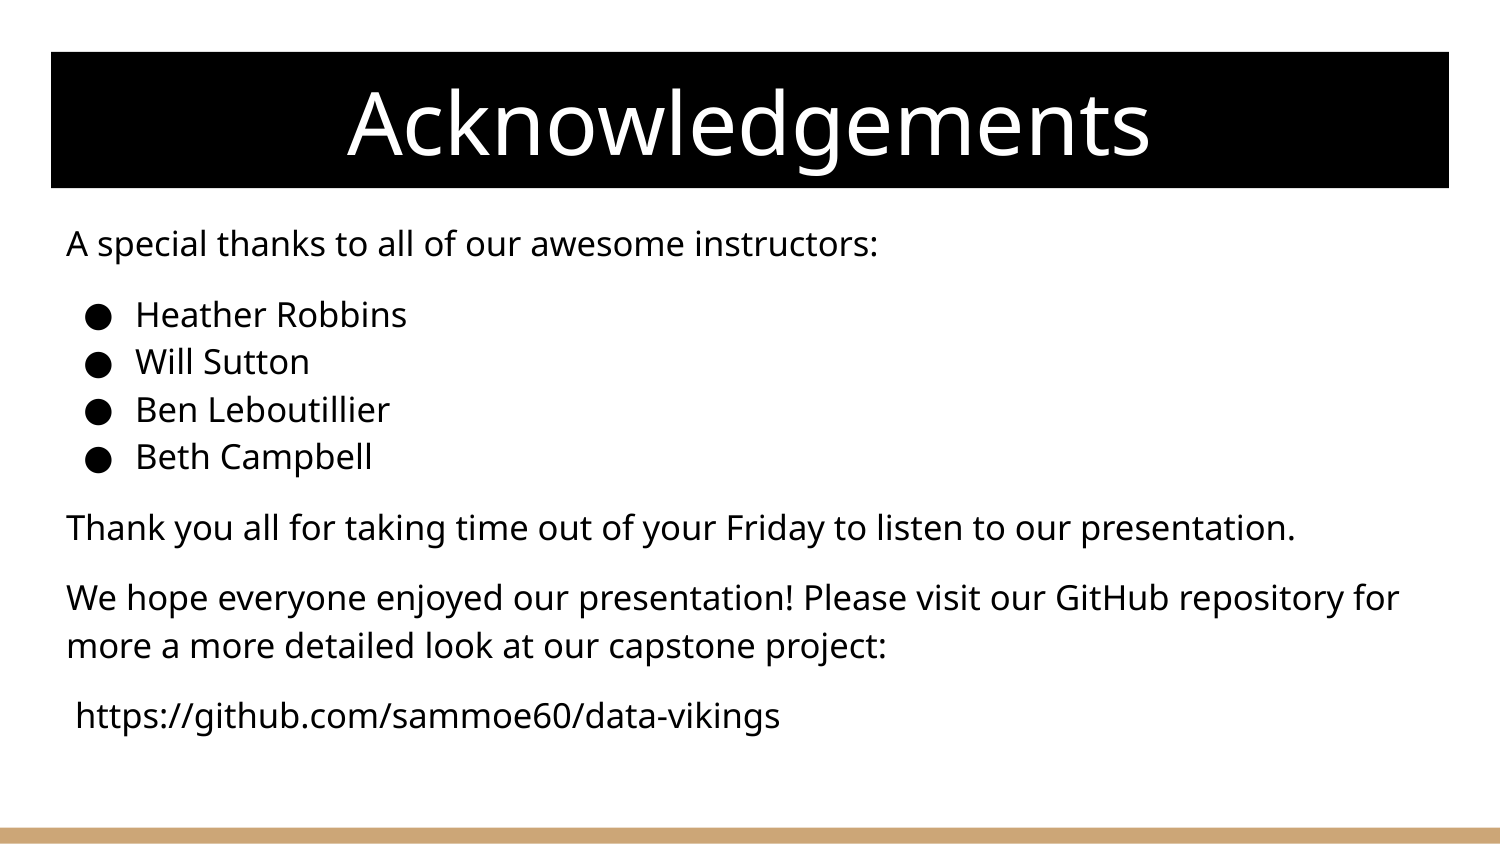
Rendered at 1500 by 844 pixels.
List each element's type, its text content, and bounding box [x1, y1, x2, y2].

list A special thanks to all of our awesome instructors: Heather Robbins Will Sutton Ben Leboutillier Beth Campbell Thank you all for taking time out of your Friday to listen to our presentation. We hope everyone enjoyed our presentation! Please visit our GitHub repository for more a more detailed look at our capstone project: https://github.com/sammoe60/data-vikings [51, 200, 1449, 752]
title Acknowledgements [51, 51, 1449, 189]
